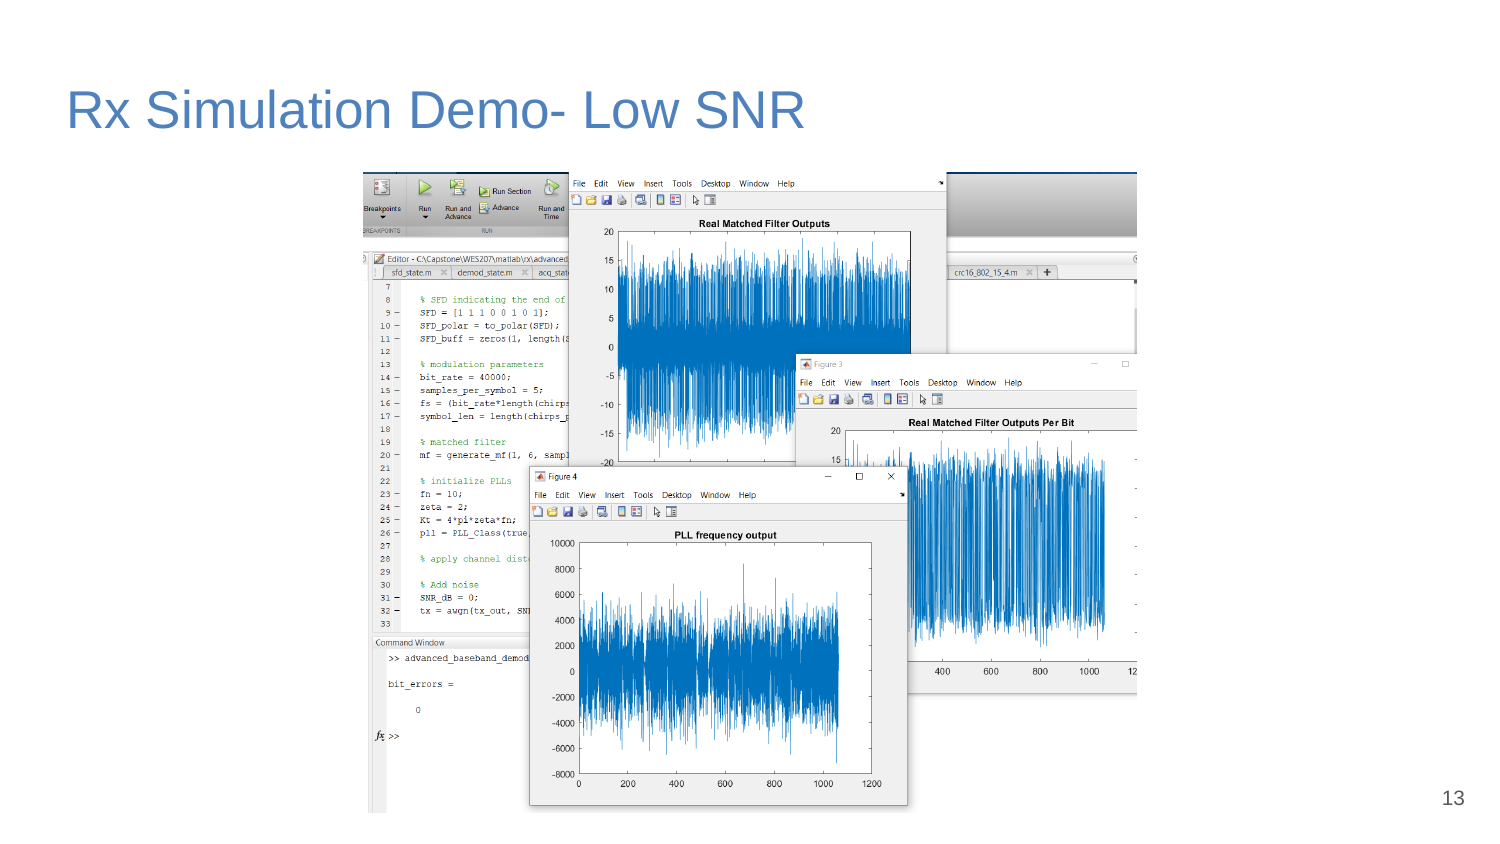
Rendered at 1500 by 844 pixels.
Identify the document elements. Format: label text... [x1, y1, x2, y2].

slide_number 13 [1389, 764, 1480, 830]
title Rx Simulation Demo- Low SNR [51, 60, 1449, 155]
picture [363, 172, 1137, 813]
